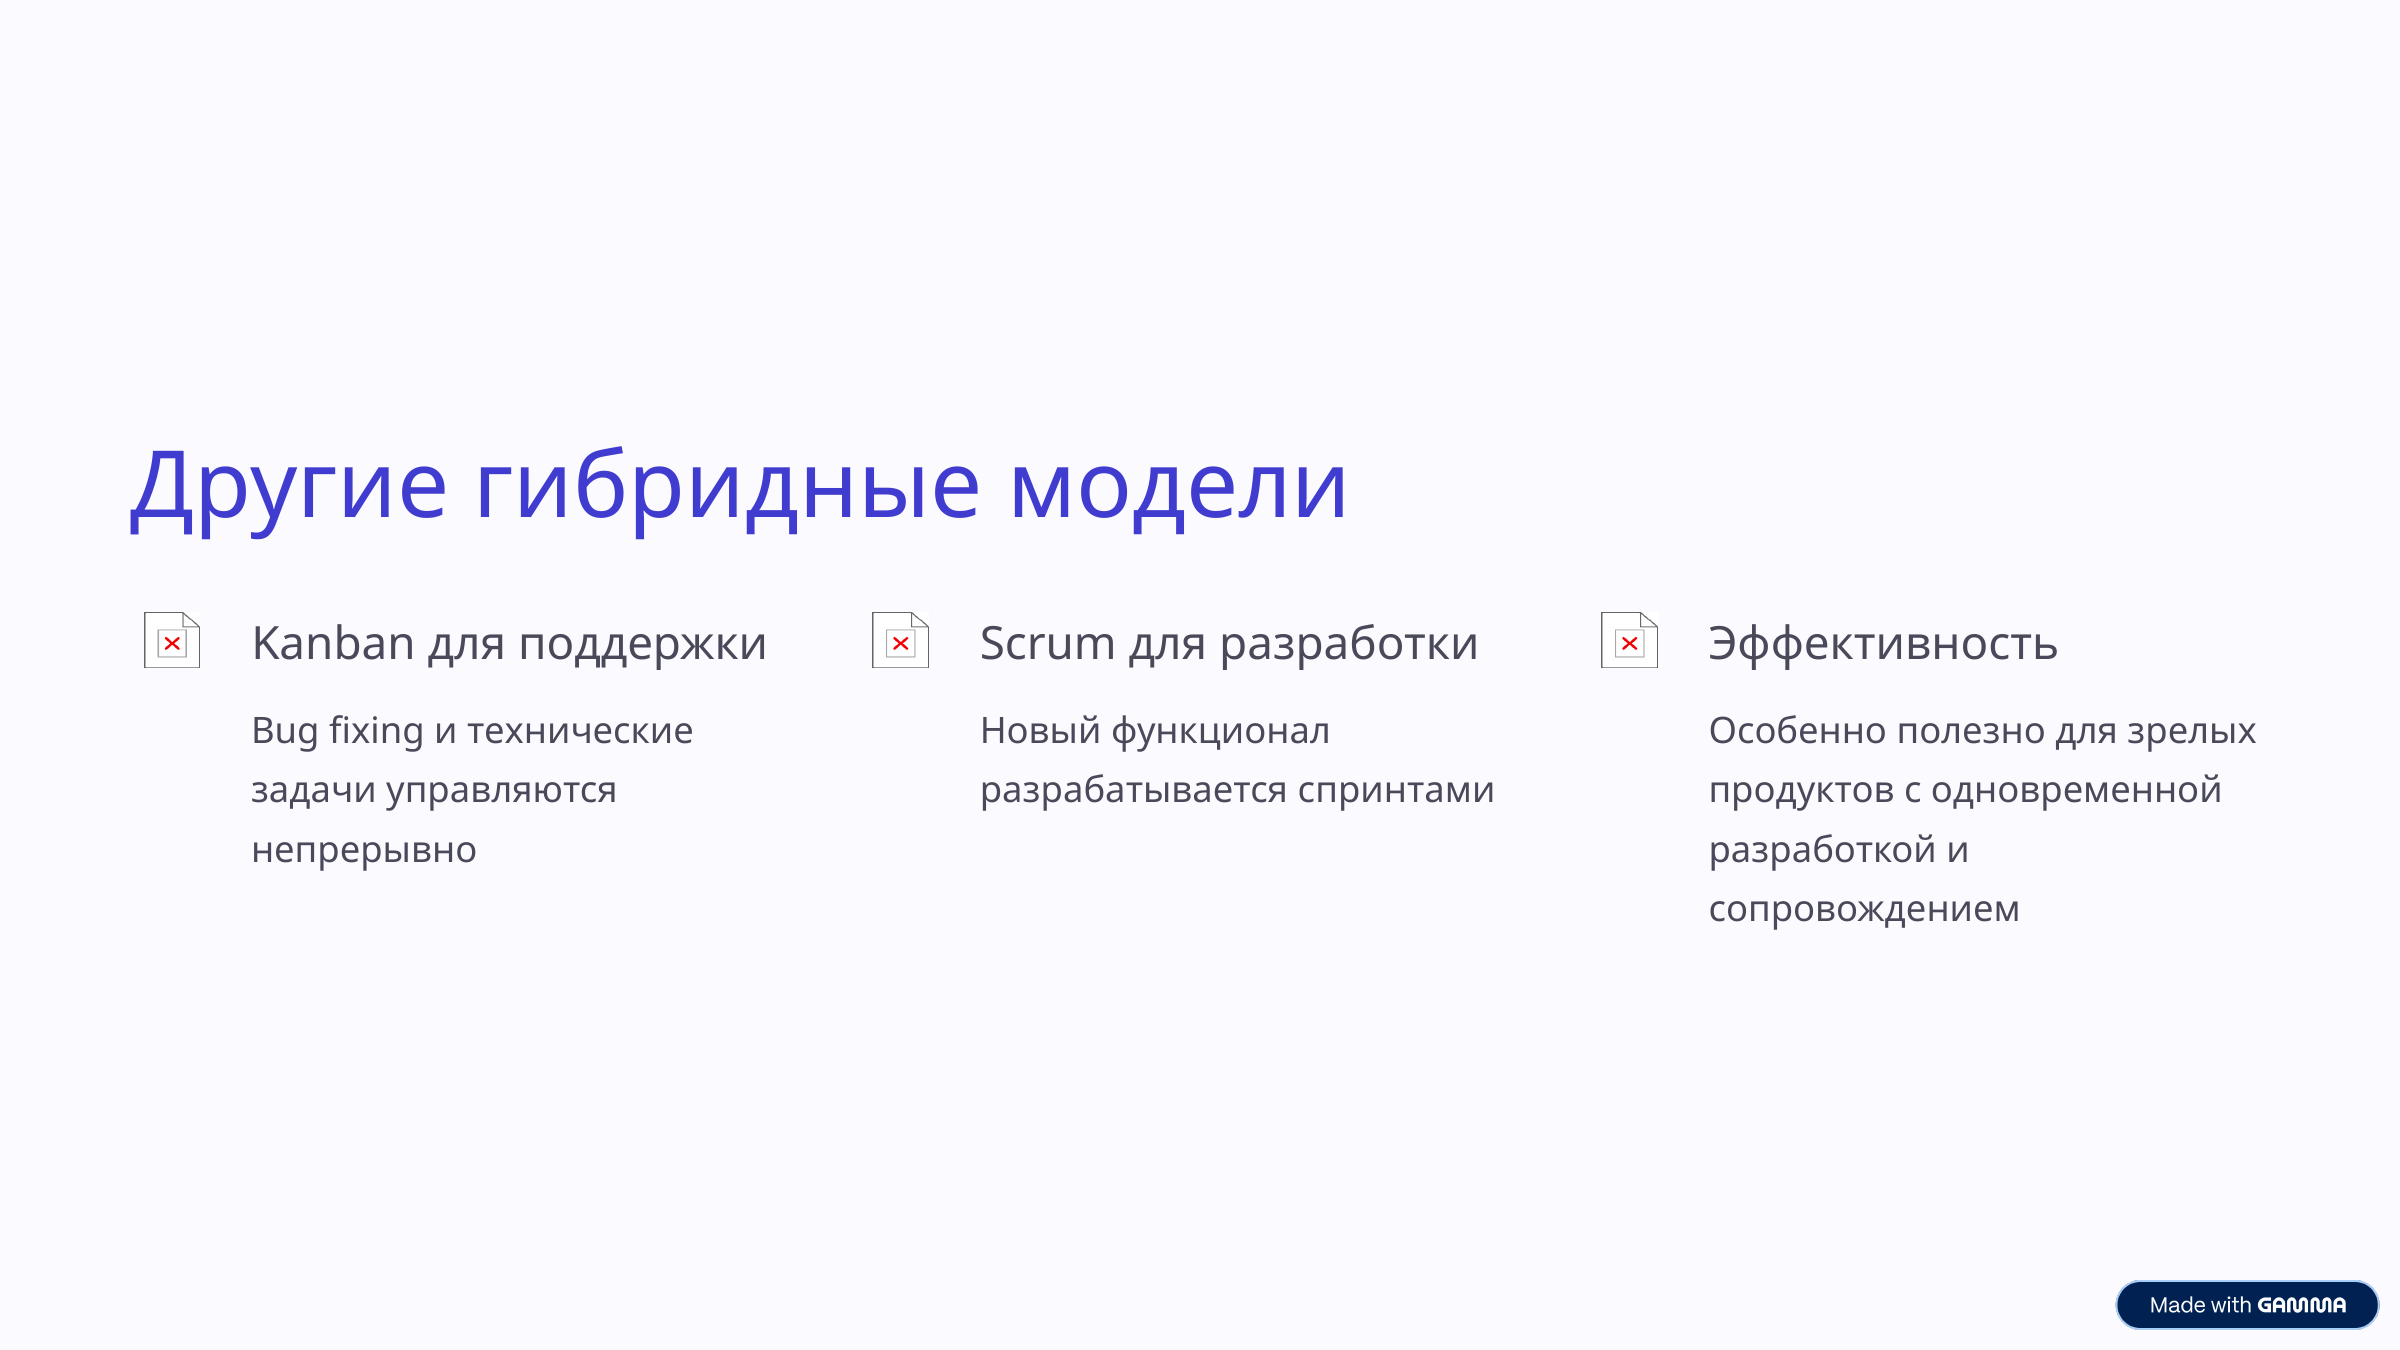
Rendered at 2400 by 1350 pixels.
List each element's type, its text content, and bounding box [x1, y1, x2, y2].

picture [2106, 1271, 2389, 1339]
picture [144, 612, 200, 669]
text_box Scrum для разработки [979, 610, 1506, 670]
text_box Новый функционал разрабатывается спринтами [979, 691, 1541, 811]
text_box Другие гибридные модели [130, 420, 1351, 537]
picture [1601, 612, 1658, 669]
text_box Эффективность [1708, 610, 2174, 670]
text_box Особенно полезно для зрелых продуктов с одновременной разработкой и сопровождением [1708, 691, 2270, 930]
text_box Kanban для поддержки [251, 610, 792, 670]
picture [872, 612, 929, 669]
text_box Bug fixing и технические задачи управляются непрерывно [251, 691, 813, 870]
